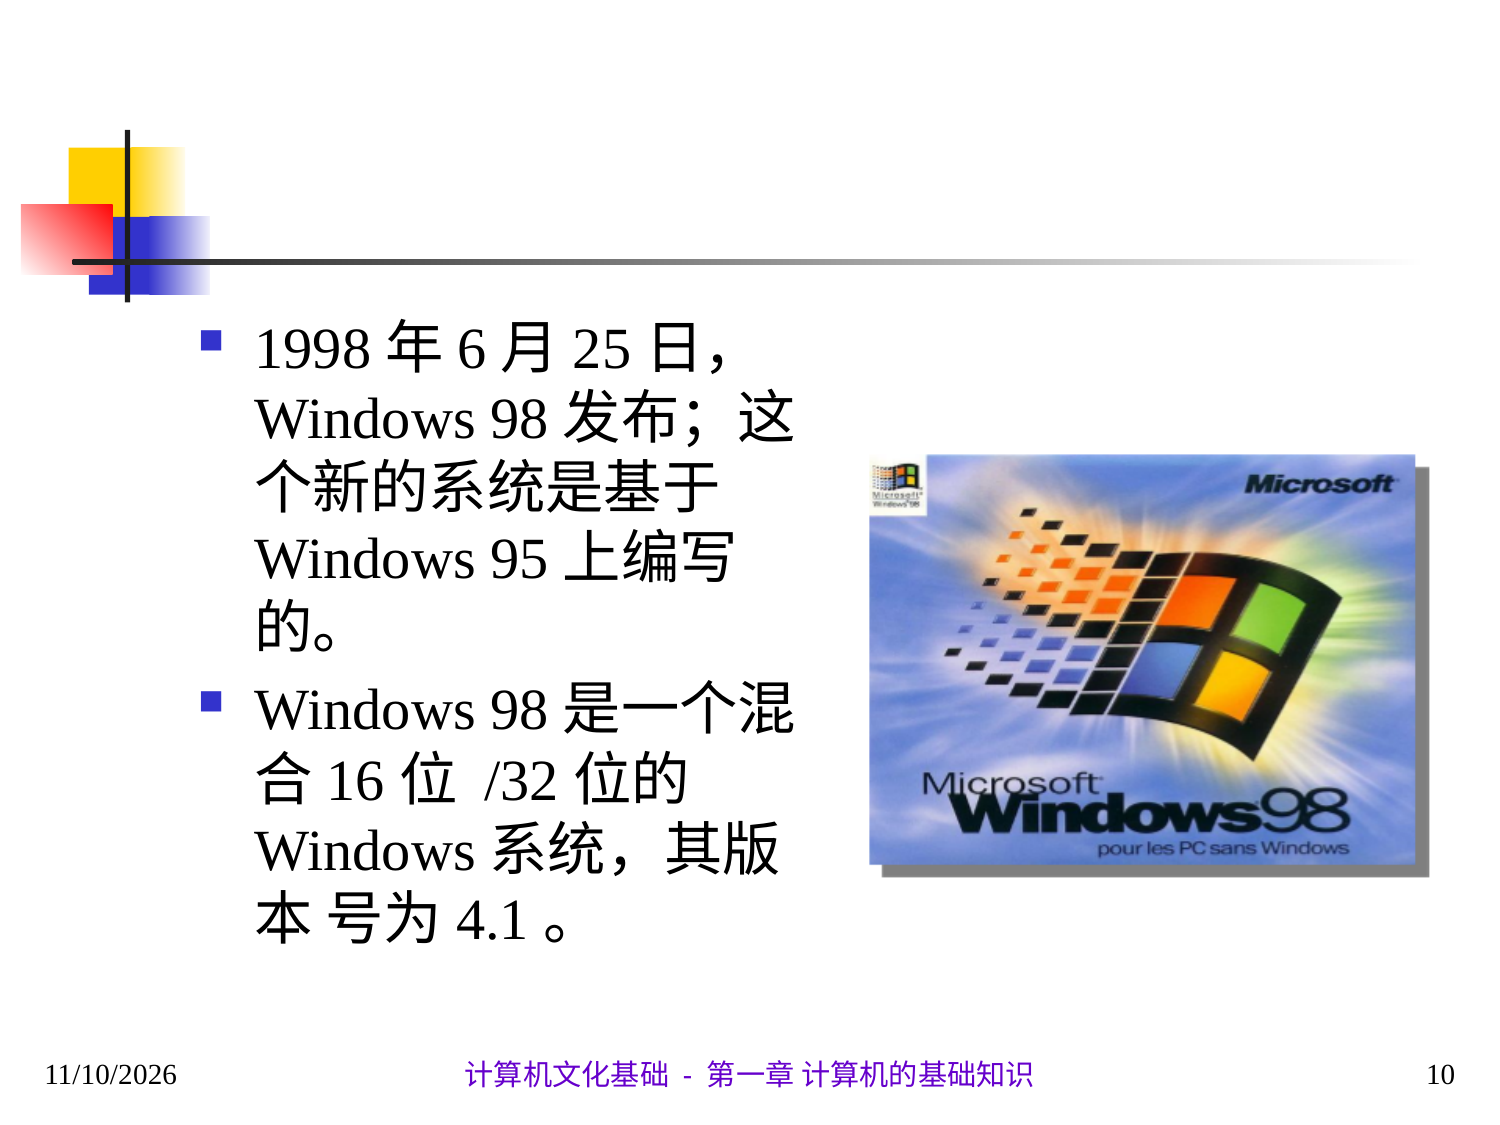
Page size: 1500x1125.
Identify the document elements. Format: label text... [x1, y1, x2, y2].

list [843, 428, 1465, 898]
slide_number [29, 1023, 219, 1099]
footer 计算机文化基础 - 第一章 计算机的基础知识 [242, 1024, 1258, 1100]
list 1998年6月25日，Windows 98发布；这个新的系统是基于 Windows 95上编写的。 Windows 98是一个混合16位 /32位的Windows系统，其版本 号为4.1。 [183, 302, 814, 1024]
slide_number 10 [1281, 1023, 1471, 1099]
